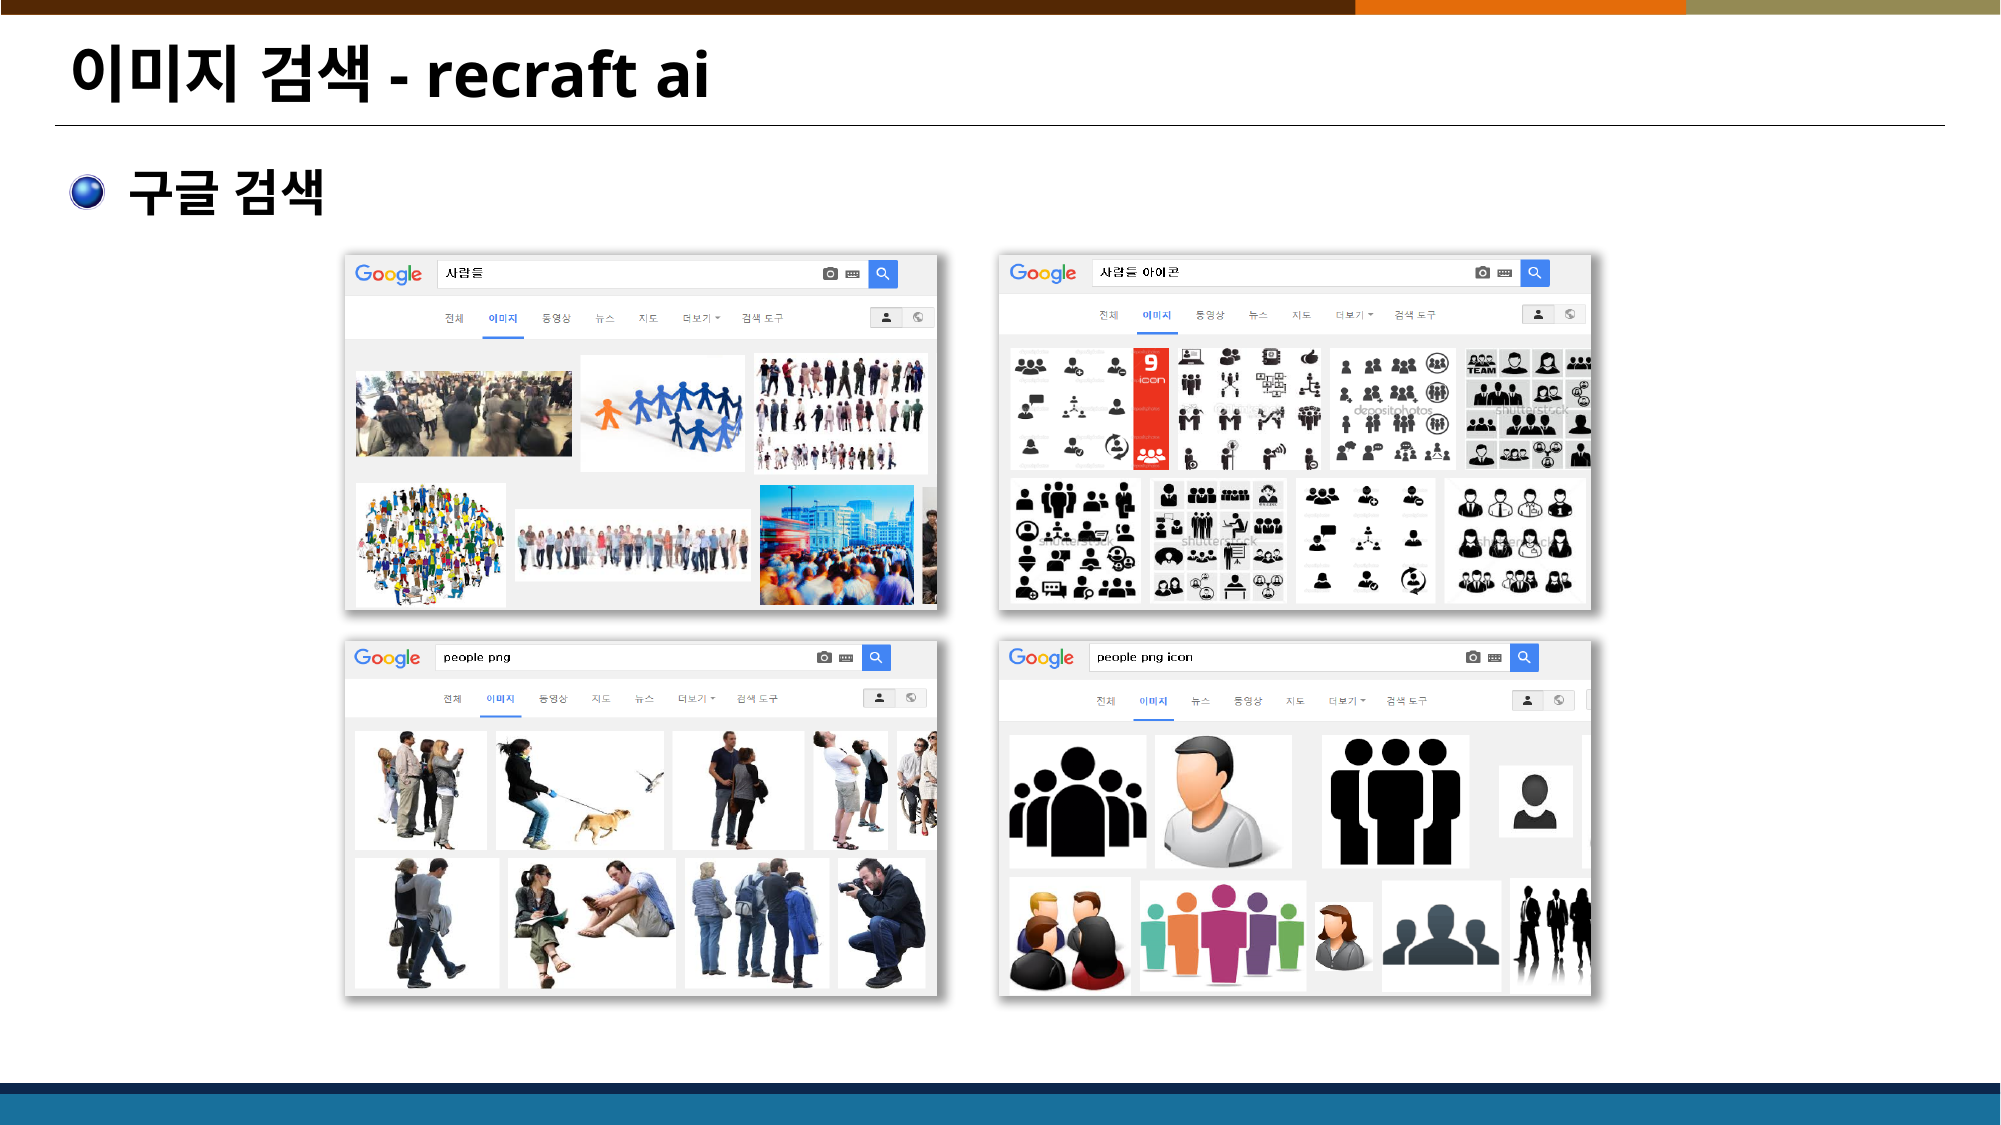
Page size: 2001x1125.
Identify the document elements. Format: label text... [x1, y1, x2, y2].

picture [345, 641, 937, 996]
picture [999, 255, 1591, 610]
picture [345, 255, 937, 610]
title 이미지 검색- recraft ai [54, 32, 1946, 122]
picture [69, 174, 105, 210]
picture [999, 641, 1591, 996]
list 구글 검색 [54, 160, 1946, 1084]
